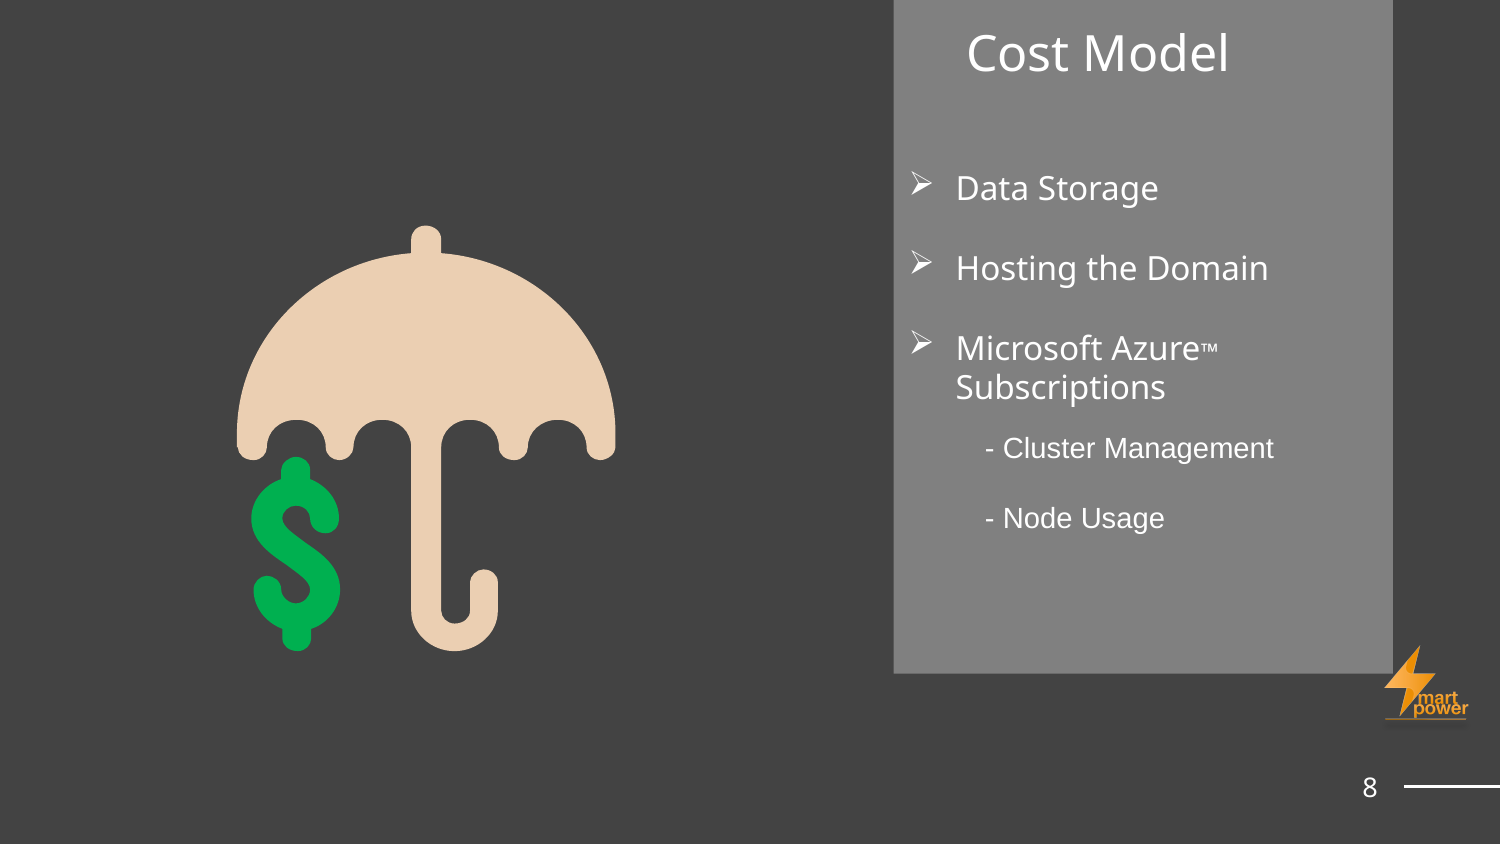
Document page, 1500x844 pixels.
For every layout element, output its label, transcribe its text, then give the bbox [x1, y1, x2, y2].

subtitle Data Storage Hosting the Domain Microsoft Azure™ Subscriptions [893, 124, 1443, 422]
title Cost Model [820, 0, 1246, 97]
slide_number 8 [1302, 766, 1393, 812]
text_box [236, 225, 616, 652]
text_box [893, 422, 1393, 674]
text_box [893, 0, 1393, 124]
picture [1318, 607, 1500, 790]
text_box - Cluster Management - Node Usage [970, 421, 1366, 542]
